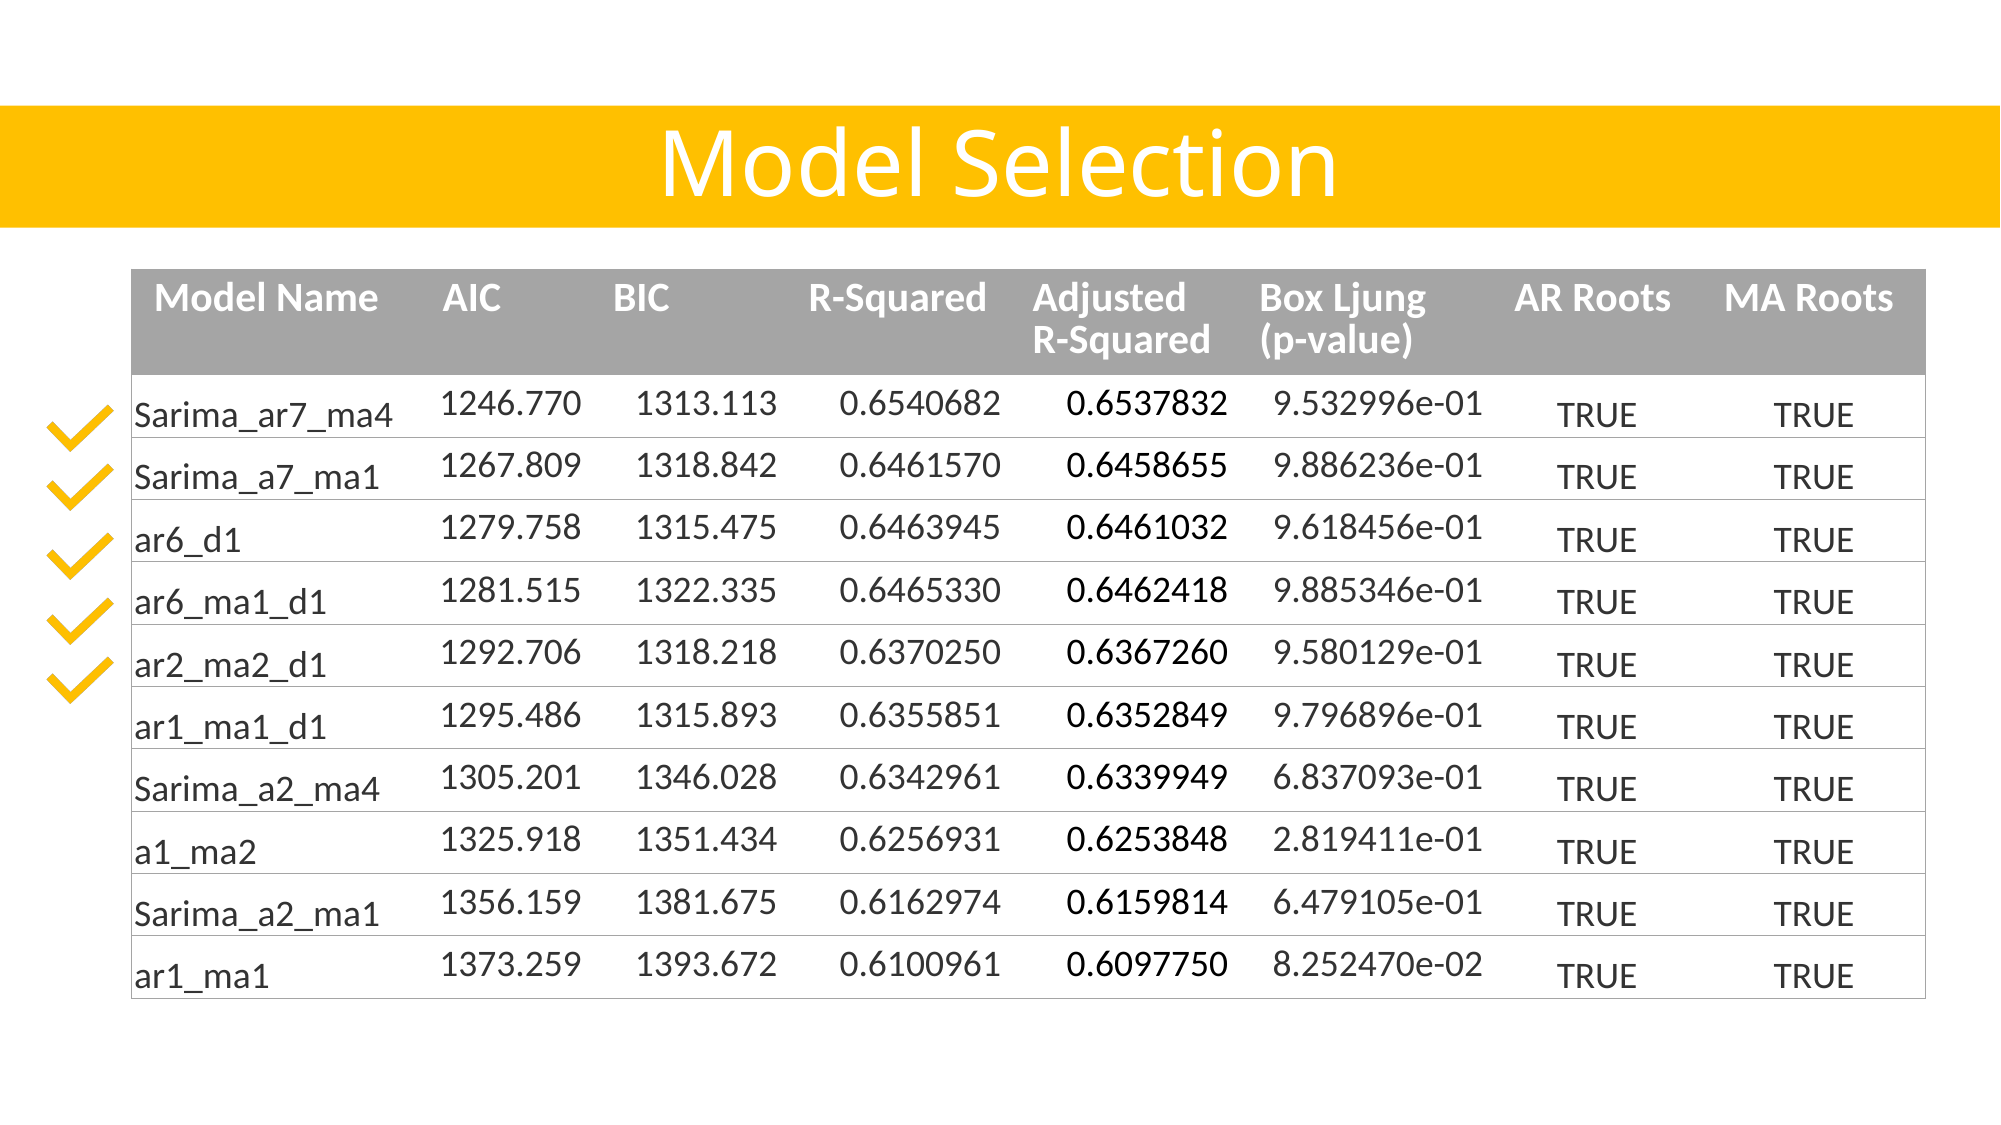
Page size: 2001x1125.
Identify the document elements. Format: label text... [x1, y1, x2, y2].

table_cell 8.252470e-02 [1238, 936, 1493, 998]
table_cell 0.6162974 [787, 874, 1010, 935]
table_cell Sarima_a2_ma1 [132, 874, 421, 935]
table_cell TRUE [1493, 874, 1702, 935]
table_cell 0.6458655 [1010, 438, 1238, 499]
table_cell 1356.159 [421, 874, 591, 935]
table_header BIC [591, 270, 787, 374]
table_cell TRUE [1493, 749, 1702, 811]
table_cell TRUE [1493, 438, 1702, 499]
table_header MA Roots [1702, 270, 1925, 374]
table_cell TRUE [1702, 874, 1925, 935]
title Model Selection [0, 105, 2000, 228]
table_cell 9.886236e-01 [1238, 438, 1493, 499]
table_cell 9.580129e-01 [1238, 625, 1493, 686]
table_cell ar6_ma1_d1 [132, 562, 421, 624]
table_cell 1346.028 [591, 749, 787, 811]
table_cell 1373.259 [421, 936, 591, 998]
table_header AR Roots [1493, 270, 1702, 374]
table_cell Sarima_a7_ma1 [132, 438, 421, 499]
table_cell 1267.809 [421, 438, 591, 499]
picture [45, 393, 115, 715]
table_cell TRUE [1702, 812, 1925, 873]
table_cell 1295.486 [421, 687, 591, 748]
table_cell 0.6540682 [787, 375, 1010, 437]
table_cell 0.6462418 [1010, 562, 1238, 624]
table_cell 1313.113 [591, 375, 787, 437]
table_cell 1318.218 [591, 625, 787, 686]
table_cell 0.6367260 [1010, 625, 1238, 686]
table_header AIC [421, 270, 591, 374]
table_cell TRUE [1493, 936, 1702, 998]
table_cell ar2_ma2_d1 [132, 625, 421, 686]
table_cell 1393.672 [591, 936, 787, 998]
table_cell 0.6461570 [787, 438, 1010, 499]
table_cell 1292.706 [421, 625, 591, 686]
table_cell TRUE [1493, 687, 1702, 748]
table_cell 1281.515 [421, 562, 591, 624]
table_cell 0.6355851 [787, 687, 1010, 748]
table_cell 2.819411e-01 [1238, 812, 1493, 873]
table_cell 9.532996e-01 [1238, 375, 1493, 437]
table_cell 9.796896e-01 [1238, 687, 1493, 748]
table_cell TRUE [1702, 936, 1925, 998]
table_cell ar1_ma1 [132, 936, 421, 998]
table_cell 0.6342961 [787, 749, 1010, 811]
table_cell 0.6159814 [1010, 874, 1238, 935]
table_cell 1315.893 [591, 687, 787, 748]
table_cell 0.6461032 [1010, 500, 1238, 561]
table_cell 0.6465330 [787, 562, 1010, 624]
table_cell ar6_d1 [132, 500, 421, 561]
table_header Model Name [132, 270, 421, 374]
table_cell 0.6352849 [1010, 687, 1238, 748]
table_cell 0.6100961 [787, 936, 1010, 998]
table_cell 6.837093e-01 [1238, 749, 1493, 811]
table_cell 1381.675 [591, 874, 787, 935]
table_cell 9.885346e-01 [1238, 562, 1493, 624]
table_cell 0.6097750 [1010, 936, 1238, 998]
table_cell 6.479105e-01 [1238, 874, 1493, 935]
table_cell 0.6537832 [1010, 375, 1238, 437]
table_cell TRUE [1702, 749, 1925, 811]
table_cell TRUE [1493, 375, 1702, 437]
table_cell Sarima_a2_ma4 [132, 749, 421, 811]
table_cell 1351.434 [591, 812, 787, 873]
table_cell 9.618456e-01 [1238, 500, 1493, 561]
table_header Box Ljung (p-value) [1238, 270, 1493, 374]
table_cell TRUE [1493, 625, 1702, 686]
table_header Adjusted R-Squared [1010, 270, 1238, 374]
table_cell 1315.475 [591, 500, 787, 561]
table_cell 1279.758 [421, 500, 591, 561]
table_cell TRUE [1702, 562, 1925, 624]
table_cell 1325.918 [421, 812, 591, 873]
table_cell TRUE [1702, 375, 1925, 437]
table_header R-Squared [787, 270, 1010, 374]
table_cell TRUE [1702, 438, 1925, 499]
table_cell TRUE [1493, 562, 1702, 624]
table_cell a1_ma2 [132, 812, 421, 873]
table_cell TRUE [1702, 625, 1925, 686]
table_cell ar1_ma1_d1 [132, 687, 421, 748]
table_cell 1246.770 [421, 375, 591, 437]
table_cell 1305.201 [421, 749, 591, 811]
table_cell 0.6339949 [1010, 749, 1238, 811]
table_cell TRUE [1493, 500, 1702, 561]
table_cell 0.6463945 [787, 500, 1010, 561]
table_cell 0.6370250 [787, 625, 1010, 686]
table_cell 1322.335 [591, 562, 787, 624]
table_cell 0.6253848 [1010, 812, 1238, 873]
table_cell TRUE [1702, 687, 1925, 748]
table_cell TRUE [1493, 812, 1702, 873]
table_cell TRUE [1702, 500, 1925, 561]
table_cell 1318.842 [591, 438, 787, 499]
table_cell Sarima_ar7_ma4 [132, 375, 421, 437]
table_cell 0.6256931 [787, 812, 1010, 873]
